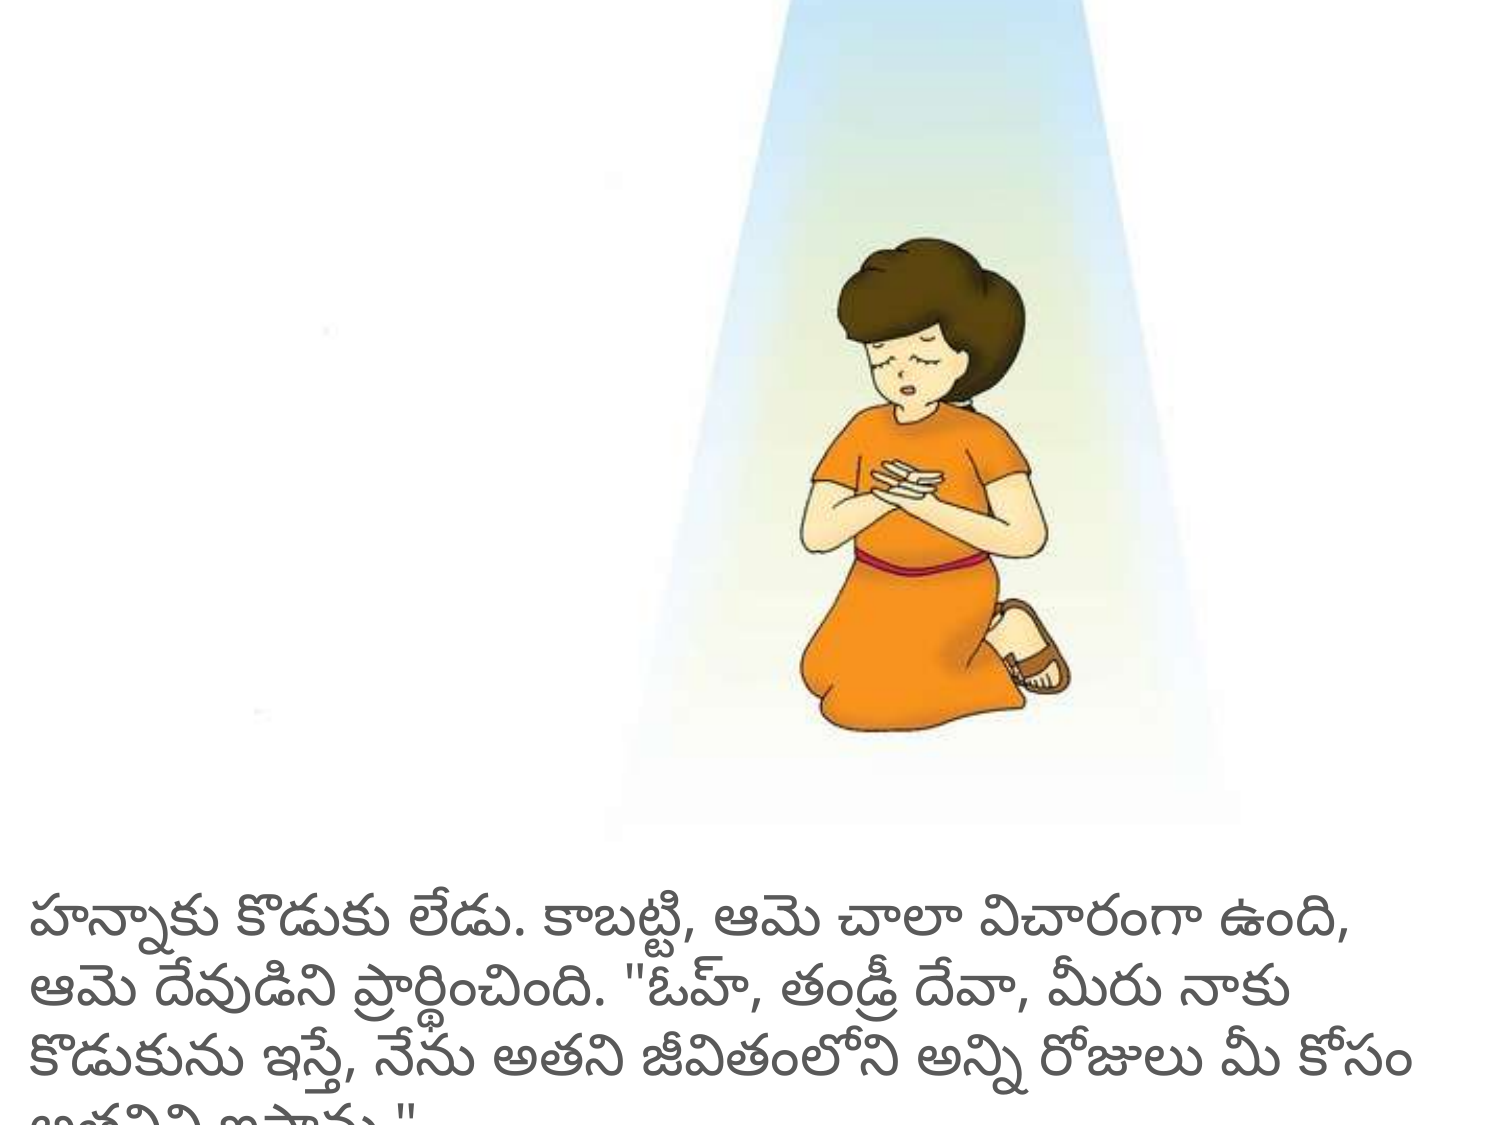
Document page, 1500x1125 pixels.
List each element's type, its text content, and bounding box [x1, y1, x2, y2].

text_box హన్నాకు కొడుకు లేడు. కాబట్టి, ఆమె చాలా విచారంగా ఉంది, ఆమె దేవుడిని ప్రార్థించింది. "ఓహ్, తండ్రీ దేవా, మీరు నాకు కొడుకును ఇస్తే, నేను అతని జీవితంలోని అన్ని రోజులు మీ కోసం అతనిని ఇస్తాను." [14, 869, 1486, 1125]
picture [71, 0, 1429, 858]
